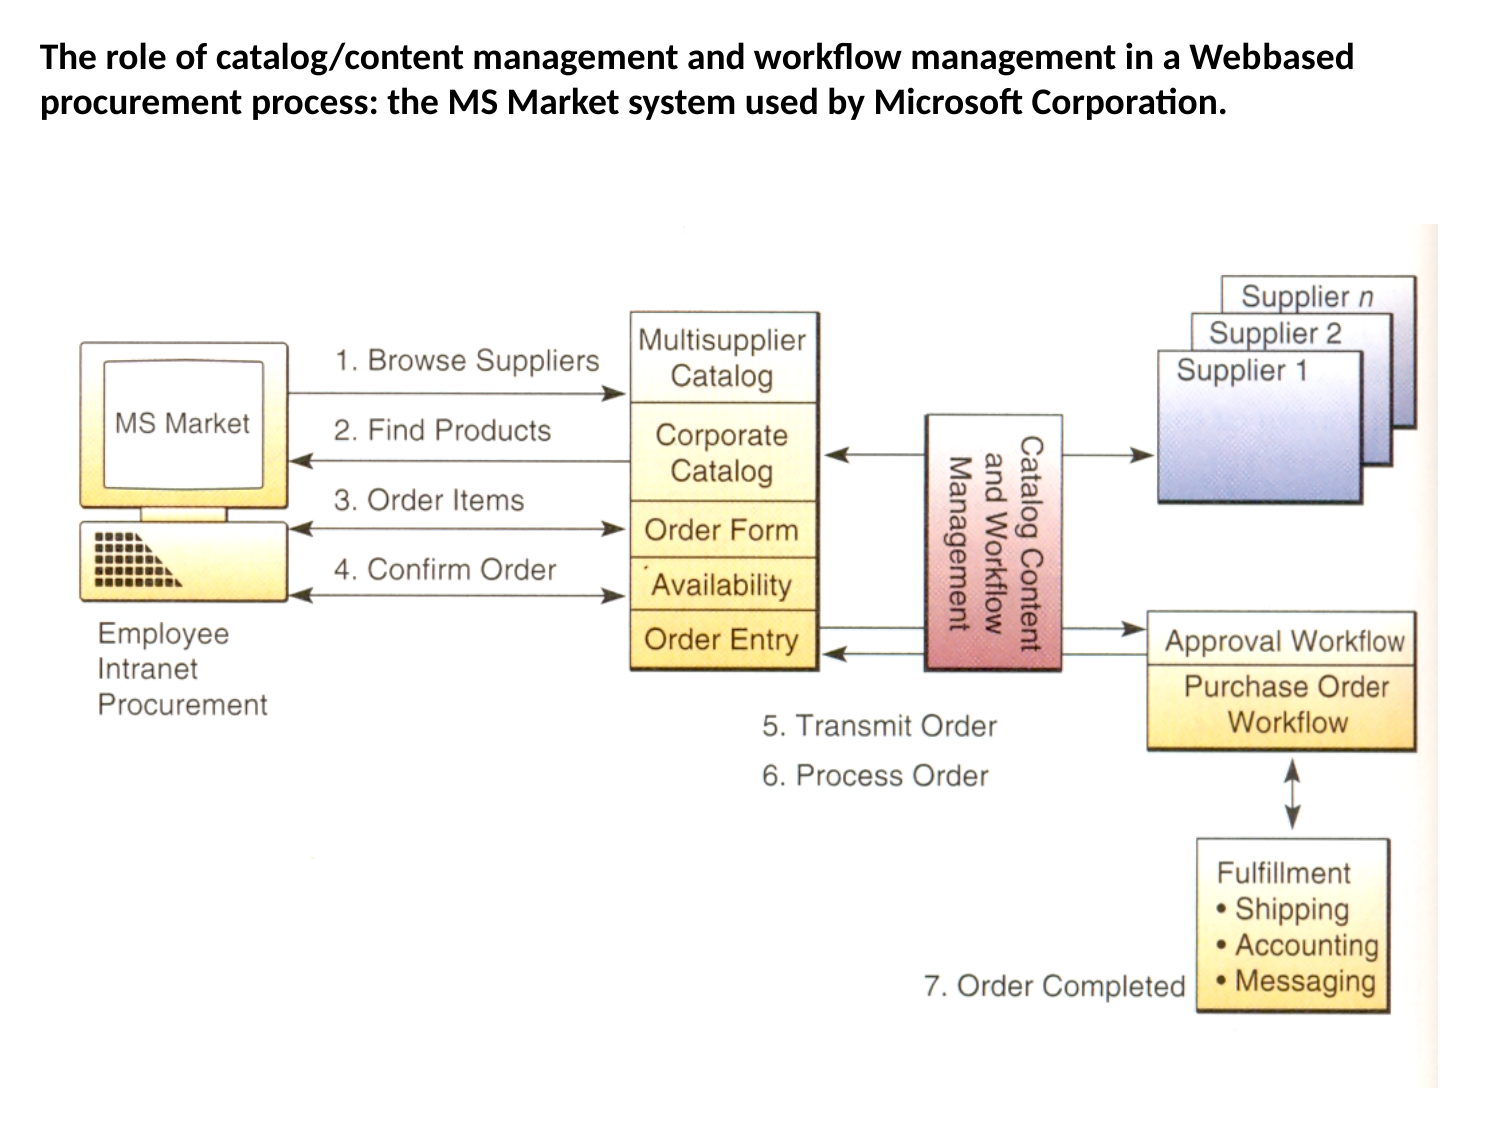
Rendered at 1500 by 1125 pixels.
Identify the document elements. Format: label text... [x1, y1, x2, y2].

picture [49, 224, 1438, 1088]
text_box The role of catalog/content management and workflow management in a Web­based procurement process: the MS Market system used by Microsoft Corporation. [24, 24, 1475, 130]
